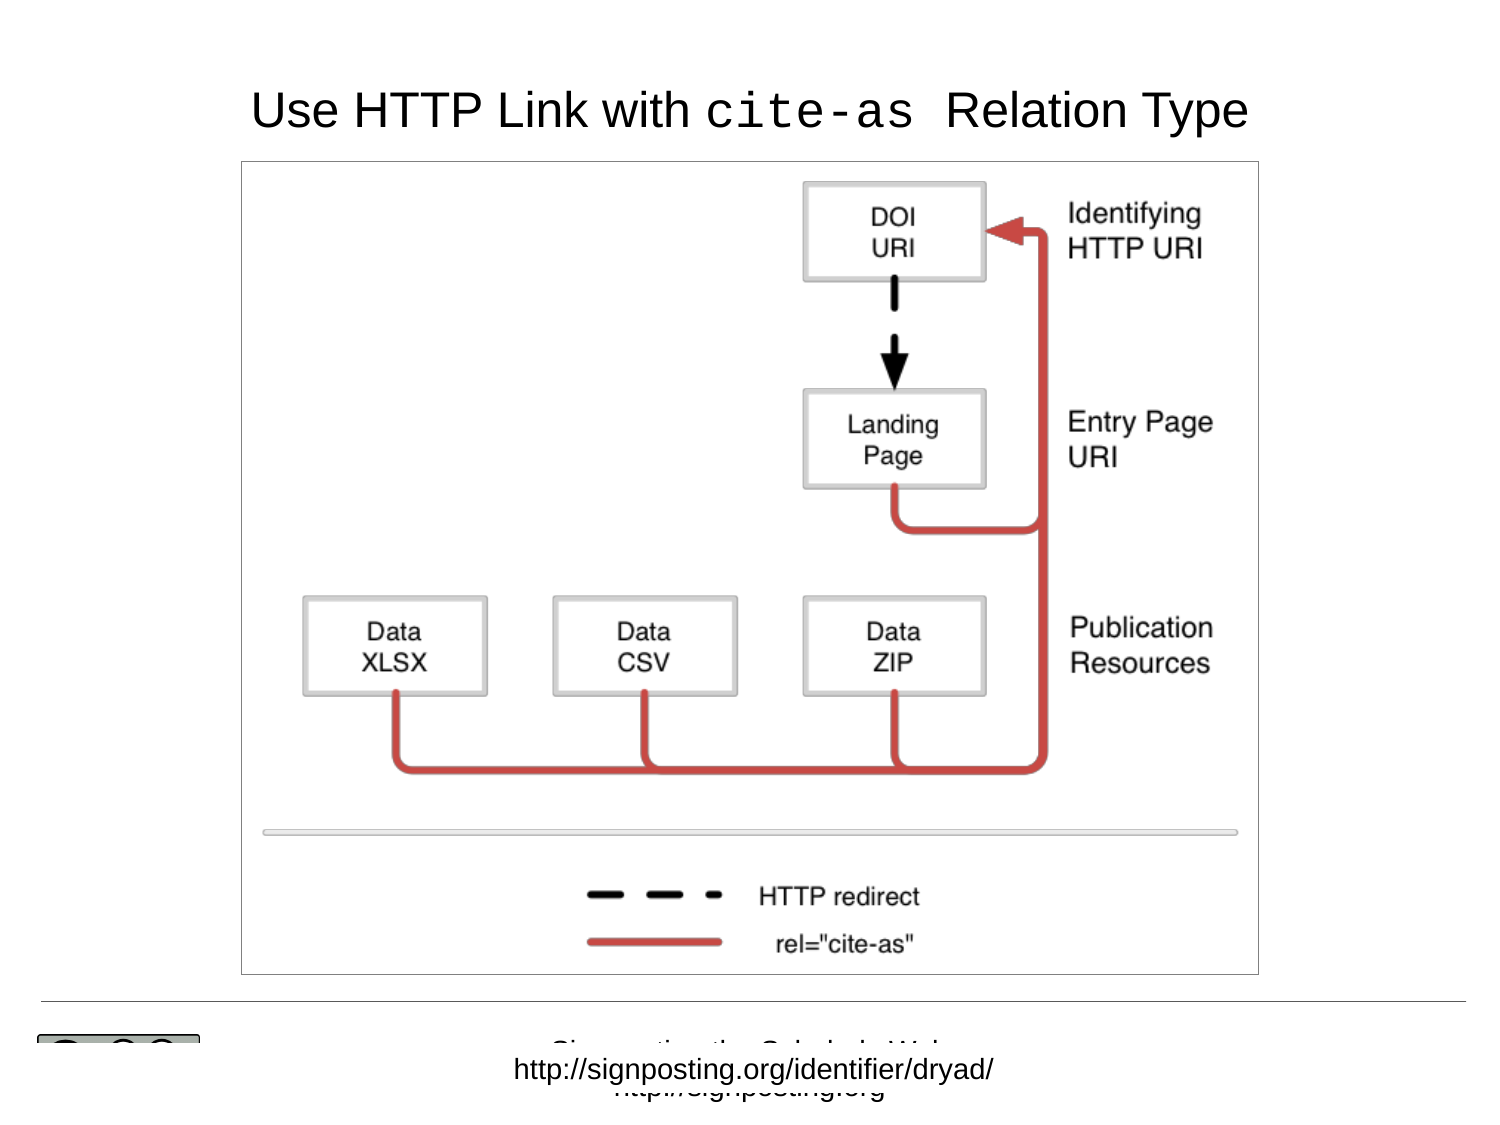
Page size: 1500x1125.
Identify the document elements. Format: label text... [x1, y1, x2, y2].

picture [37, 1034, 200, 1043]
picture [241, 161, 1259, 976]
text_box http://signposting.org/identifier/dryad/ [0, 1043, 1500, 1093]
title Use HTTP Link with cite-as Relation Type [0, 31, 1500, 185]
